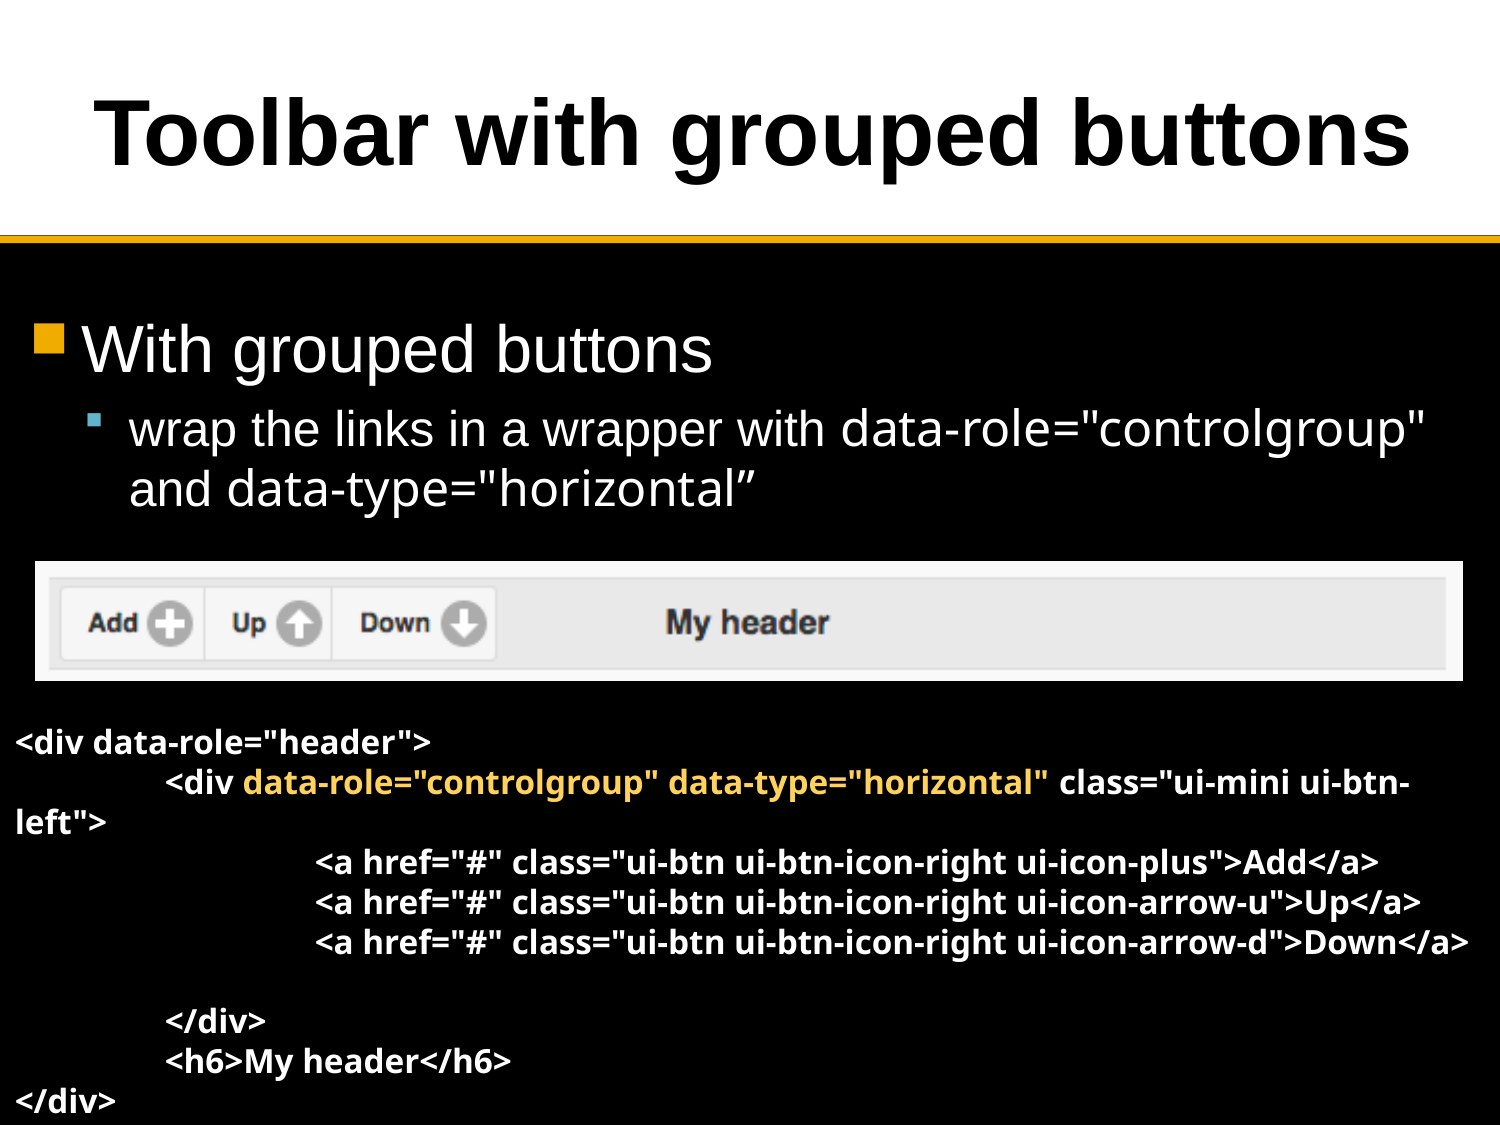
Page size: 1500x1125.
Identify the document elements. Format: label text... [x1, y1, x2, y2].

picture [35, 561, 1463, 681]
text_box <div data-role="header"> <div data-role="controlgroup" data-type="horizontal" class="ui-mini ui-btn-left"> <a href="#" class="ui-btn ui-btn-icon-right ui-icon-plus">Add</a> <a href="#" class="ui-btn ui-btn-icon-right ui-icon-arrow-u">Up</a> <a href="#" class="ui-btn ui-btn-icon-right ui-icon-arrow-d">Down</a> </div> <h6>My header</h6> </div> [0, 713, 1500, 1125]
title Toolbar with grouped buttons [75, 25, 1425, 231]
list With grouped buttons wrap the links in a wrapper with data-role="controlgroup" and data-type="horizontal” [0, 291, 1500, 713]
